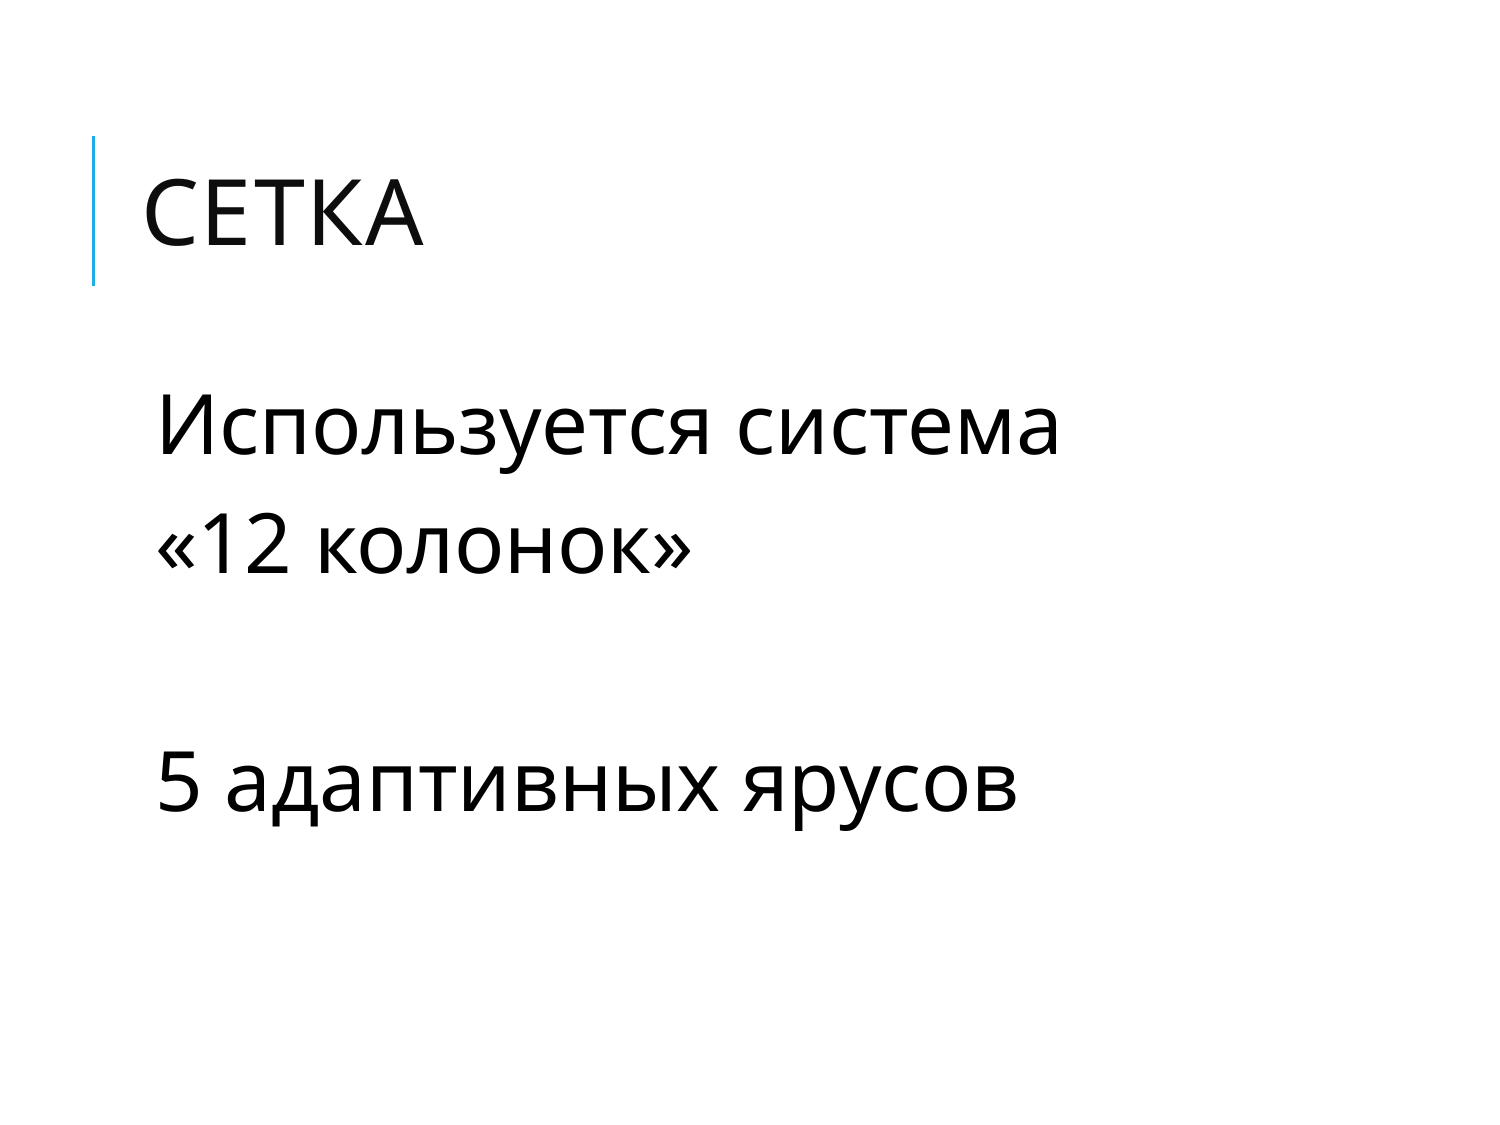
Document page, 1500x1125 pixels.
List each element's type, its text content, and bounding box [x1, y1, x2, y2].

list Используется система «12 колонок» 5 адаптивных ярусов [126, 375, 1322, 1035]
title СЕТКА [126, 96, 1322, 342]
